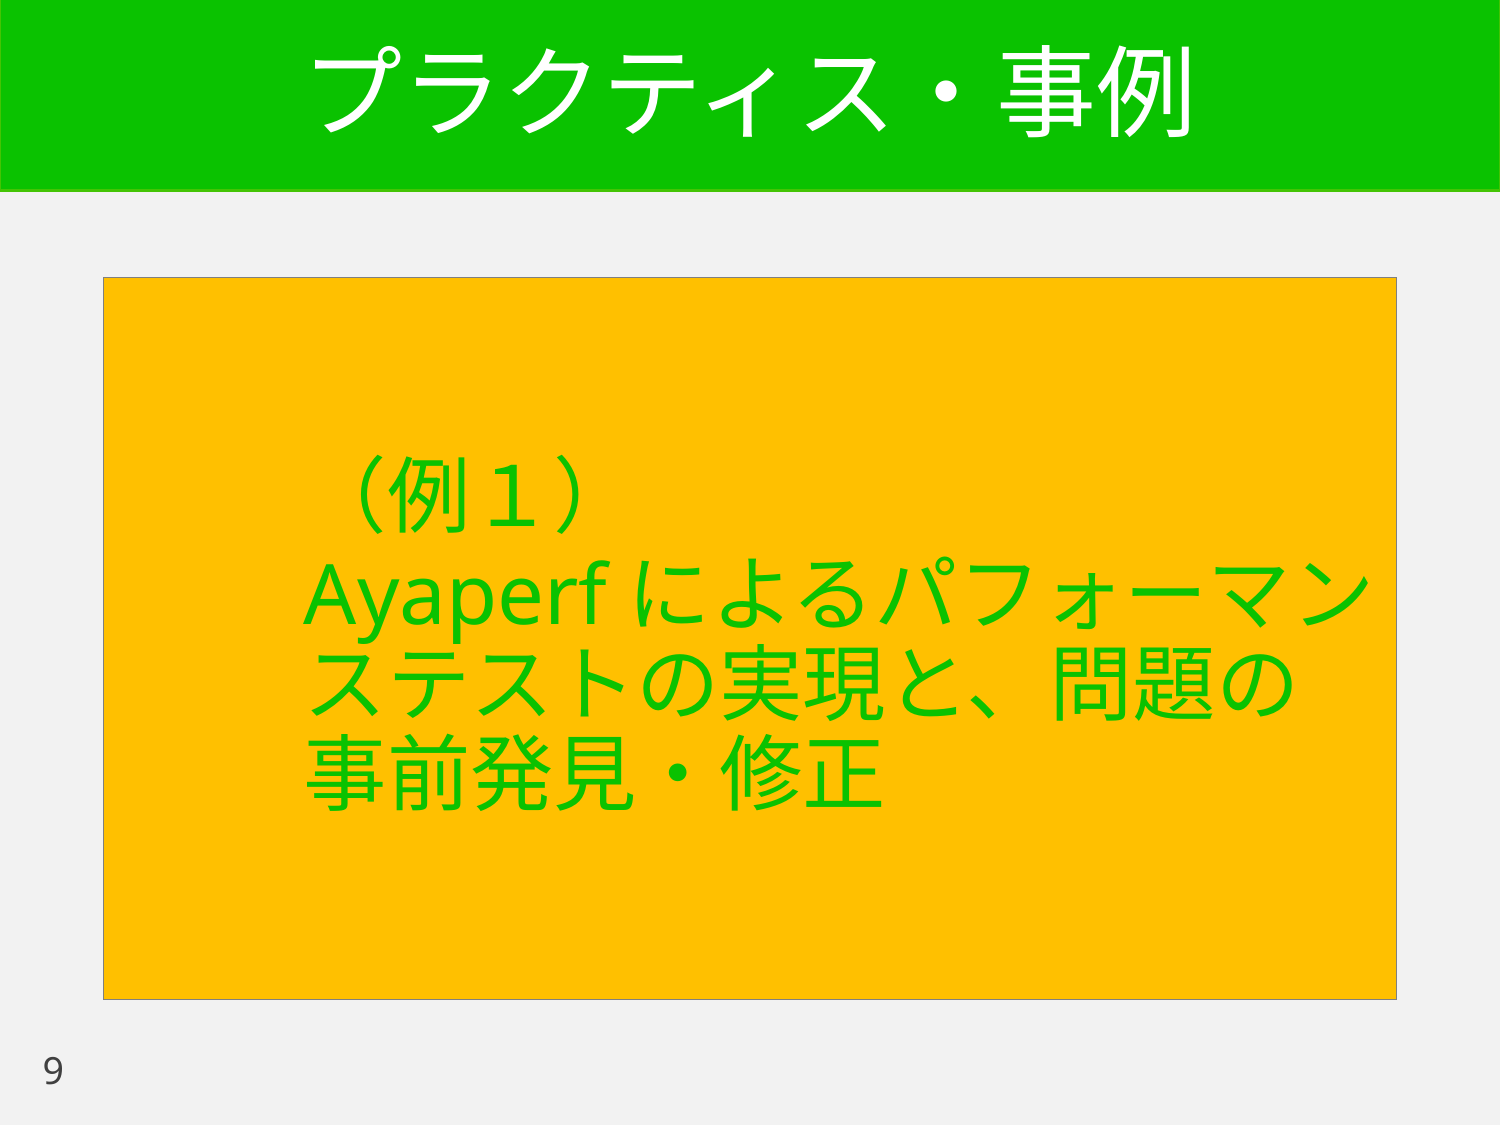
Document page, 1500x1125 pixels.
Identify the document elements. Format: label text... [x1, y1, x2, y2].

slide_number 9 [27, 1042, 146, 1102]
list （例１） Ayaperfによるパフォーマンステストの実現と、問題の事前発見・修正 [103, 277, 1397, 1000]
title プラクティス・事例 [0, 53, 1500, 140]
